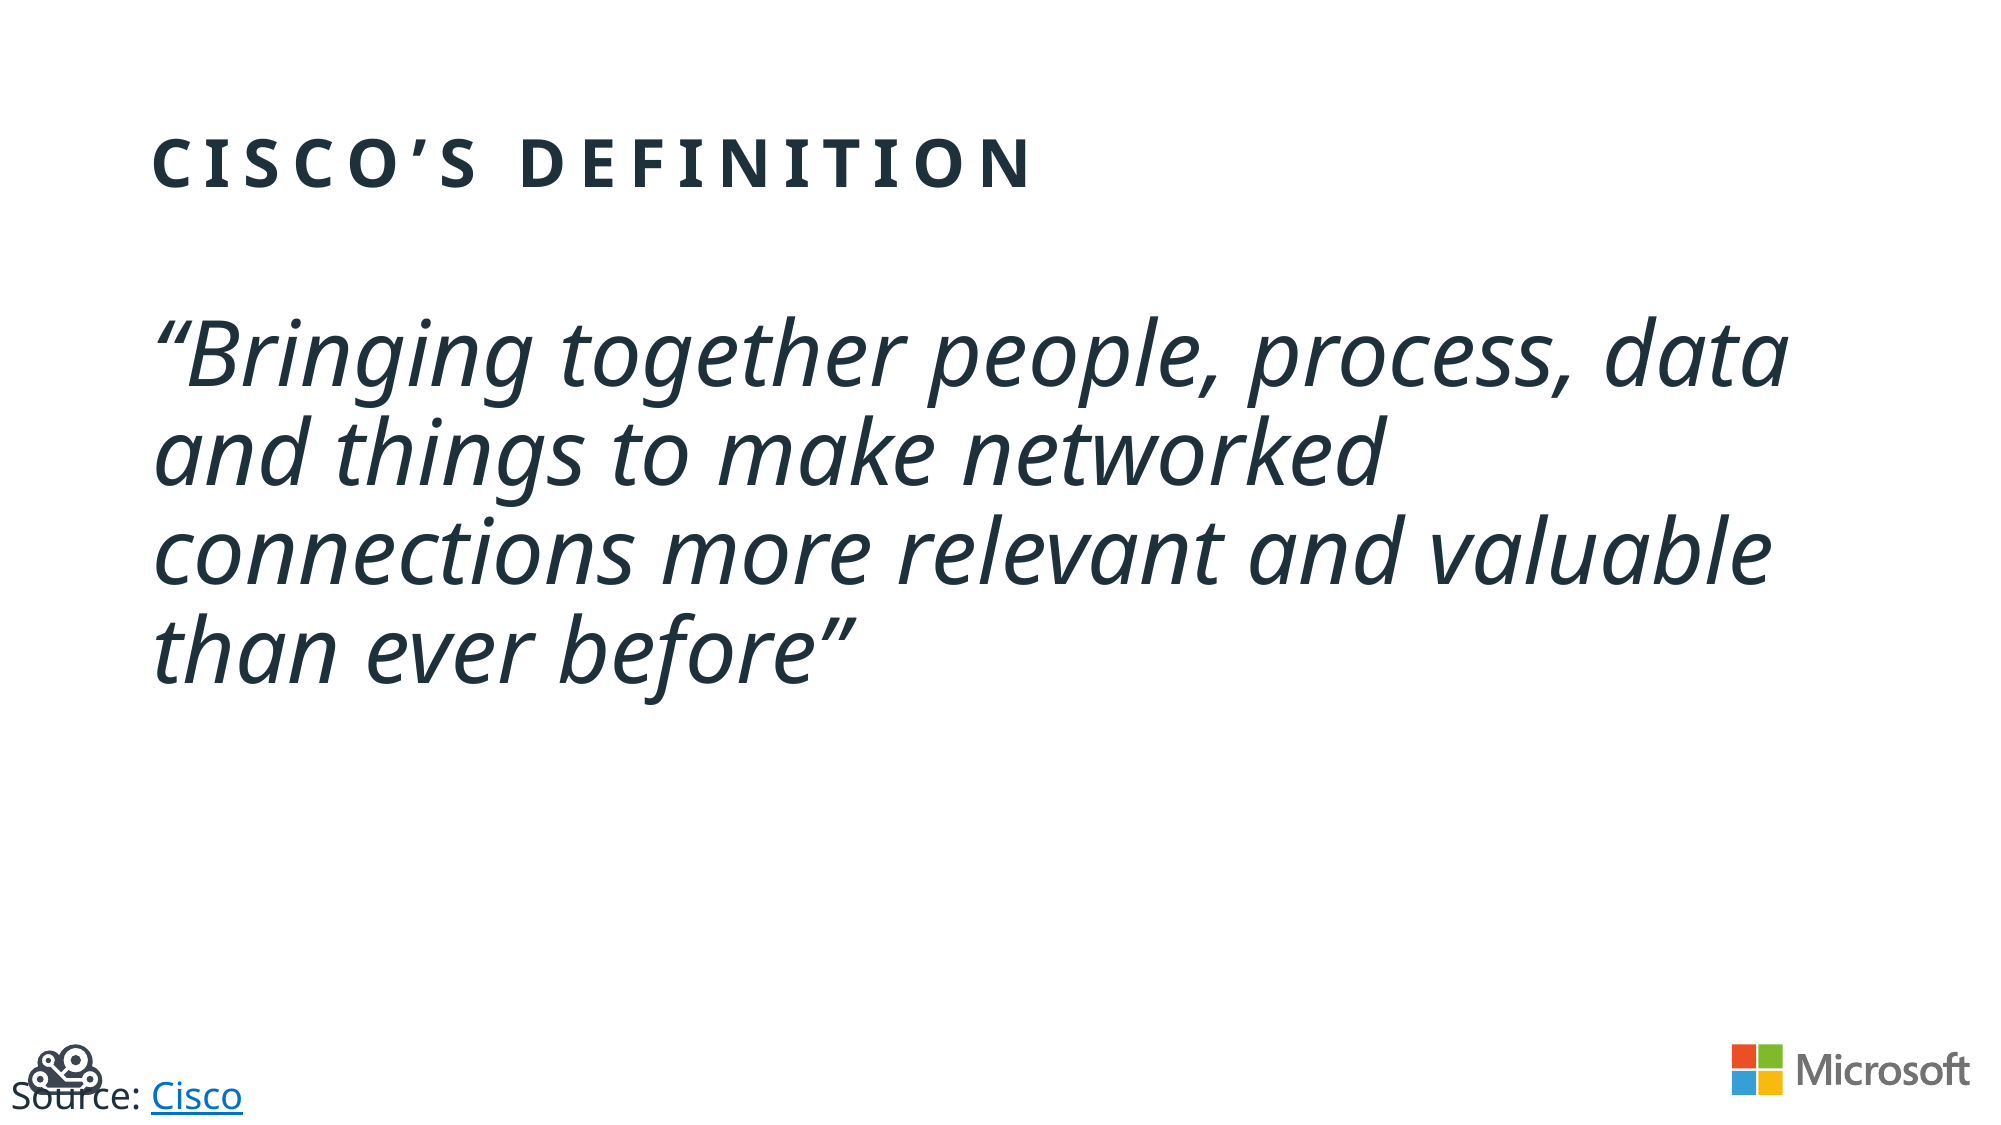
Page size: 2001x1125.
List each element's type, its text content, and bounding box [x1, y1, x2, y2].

text_box Source: Cisco [0, 1064, 259, 1125]
title Cisco’s Definition [135, 57, 1860, 275]
list “Bringing together people, process, data and things to make networked connections more relevant and valuable than ever before” [137, 299, 1863, 1014]
